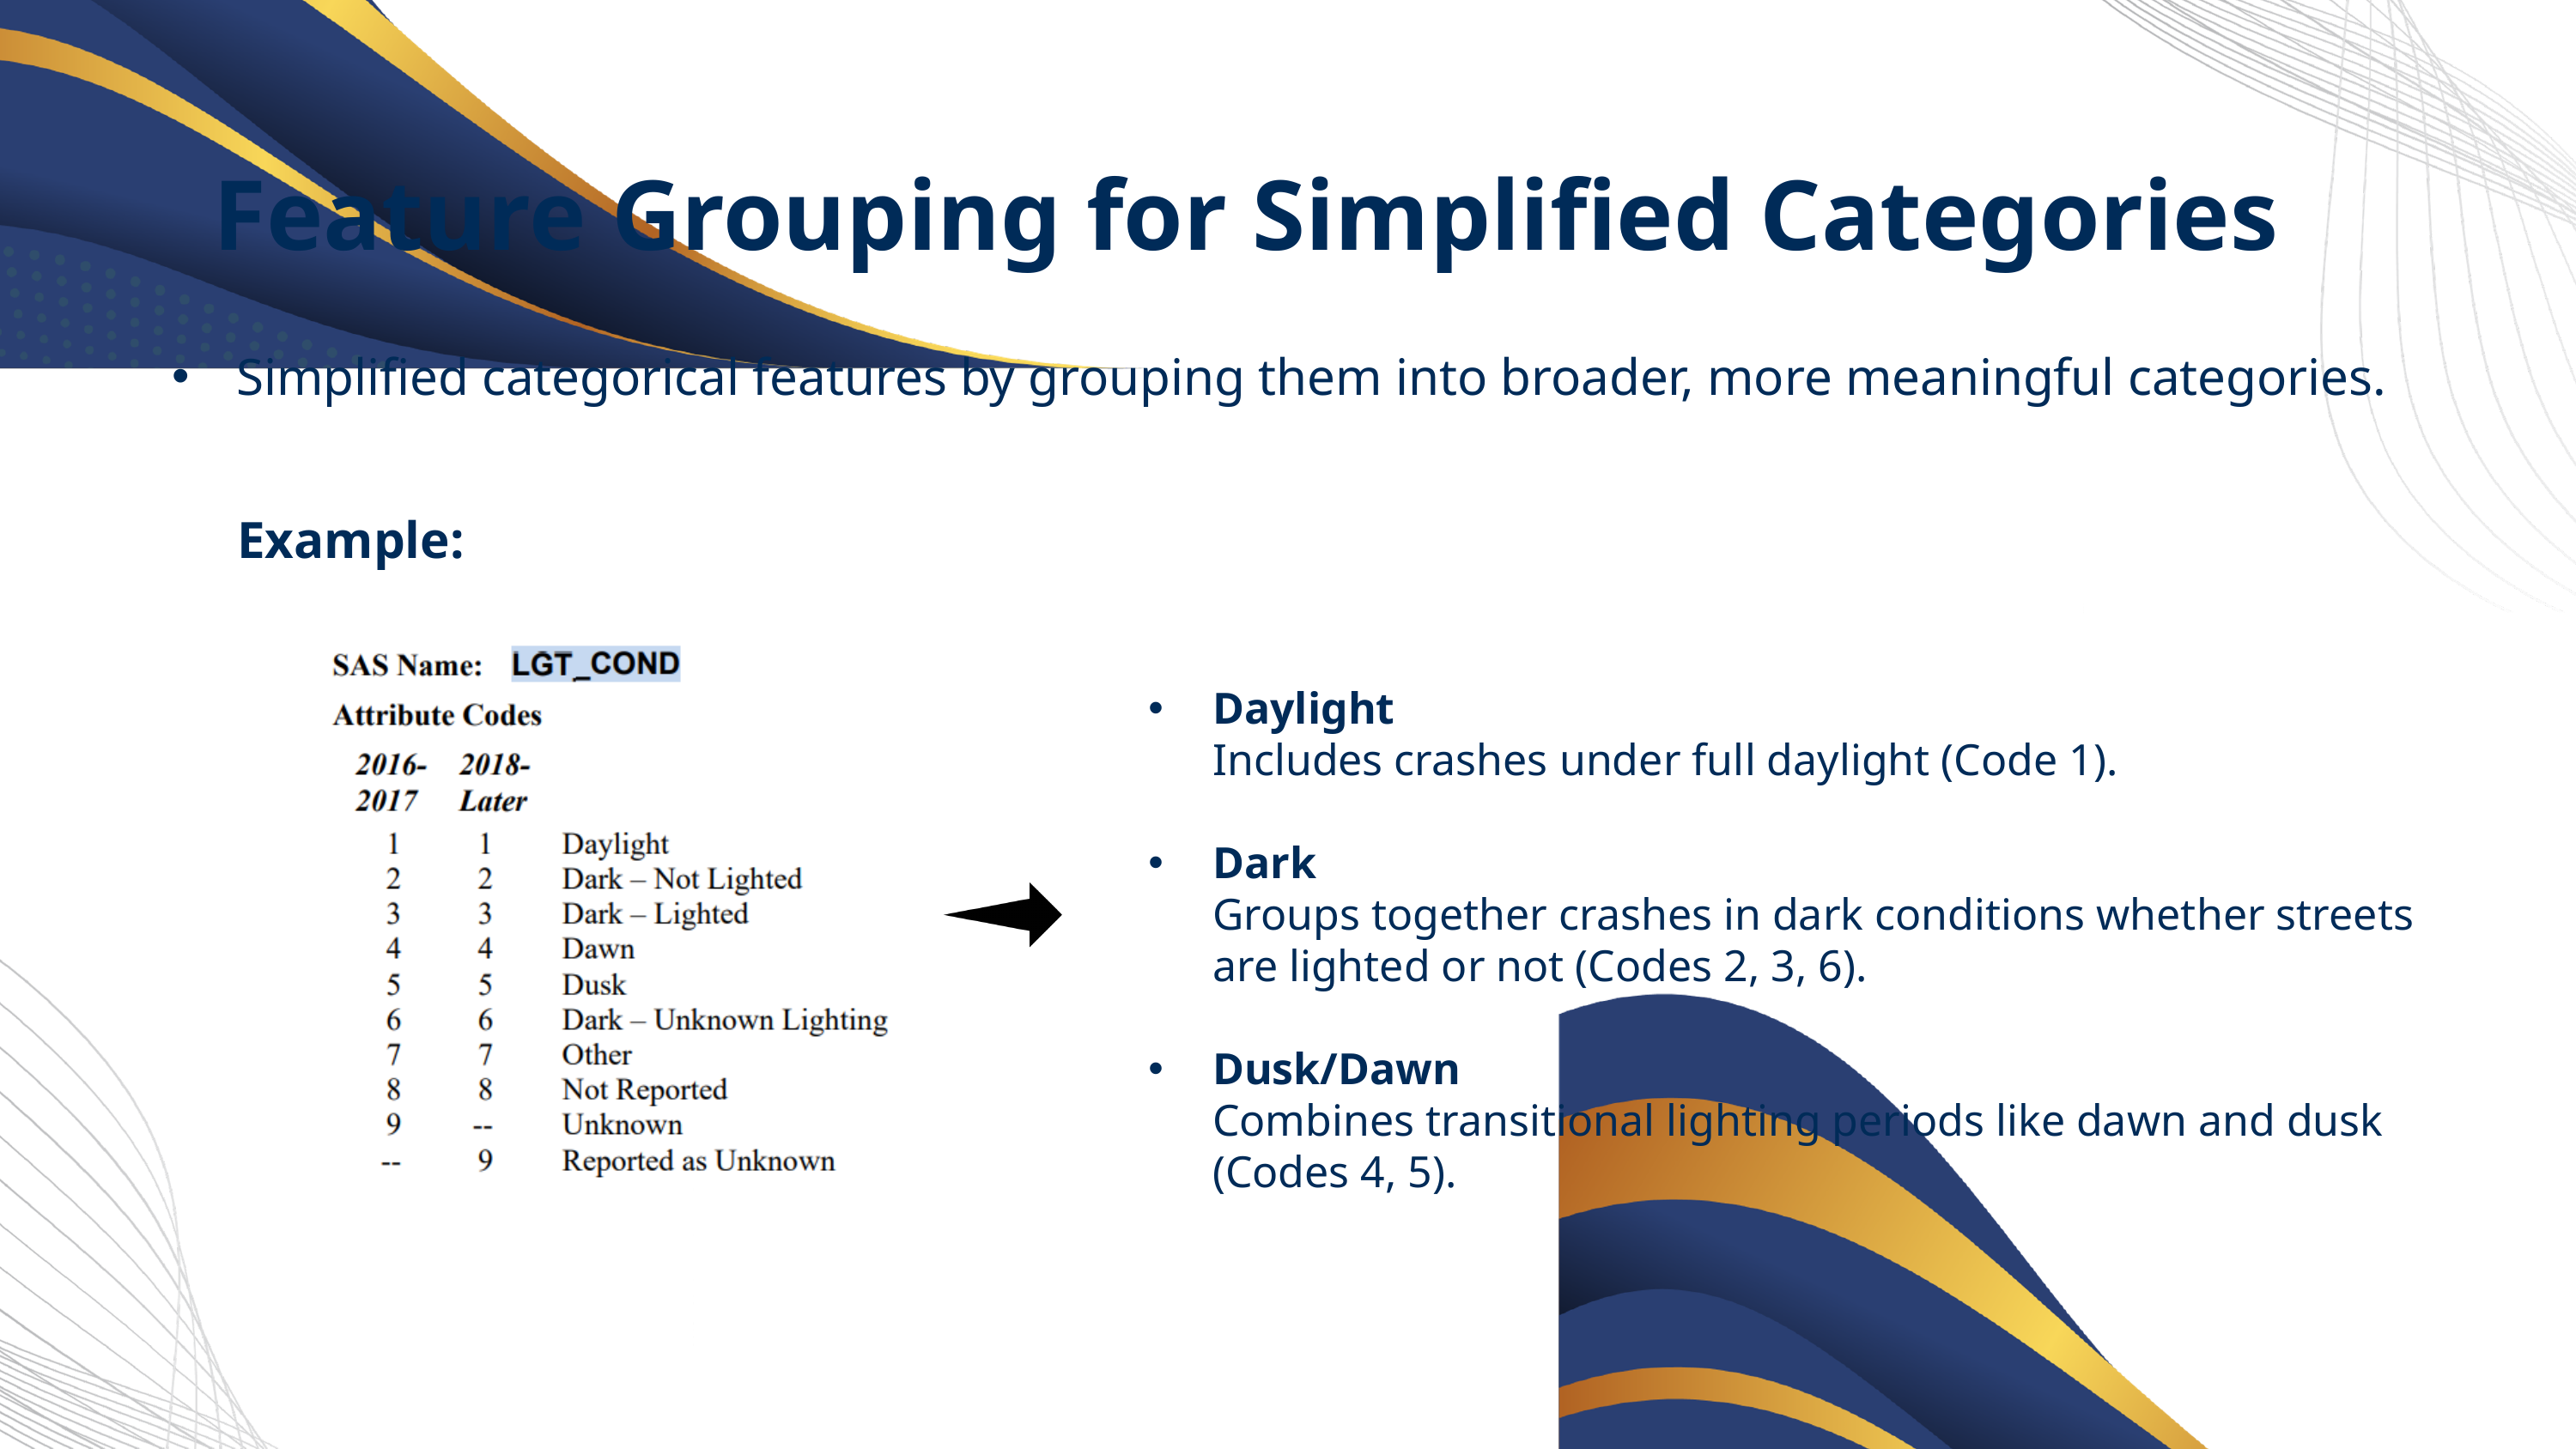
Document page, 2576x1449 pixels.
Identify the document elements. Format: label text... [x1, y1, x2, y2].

text_box Simplified categorical features by grouping them into broader, more meaningful categories. Example: [172, 324, 2512, 569]
text_box Daylight Includes crashes under full daylight (Code 1). Dark Groups together crashes in dark conditions whether streets are lighted or not (Codes 2, 3, 6). Dusk/Dawn Combines transitional lighting periods like dawn and dusk (Codes 4, 5). [1148, 681, 2426, 1278]
picture [302, 628, 916, 1184]
text_box [0, 0, 1149, 393]
picture [937, 850, 1067, 979]
text_box Feature Grouping for Simplified Categories [17, 68, 2476, 270]
text_box [2083, 0, 2576, 614]
text_box [1558, 896, 2576, 1449]
text_box [0, 900, 694, 1449]
